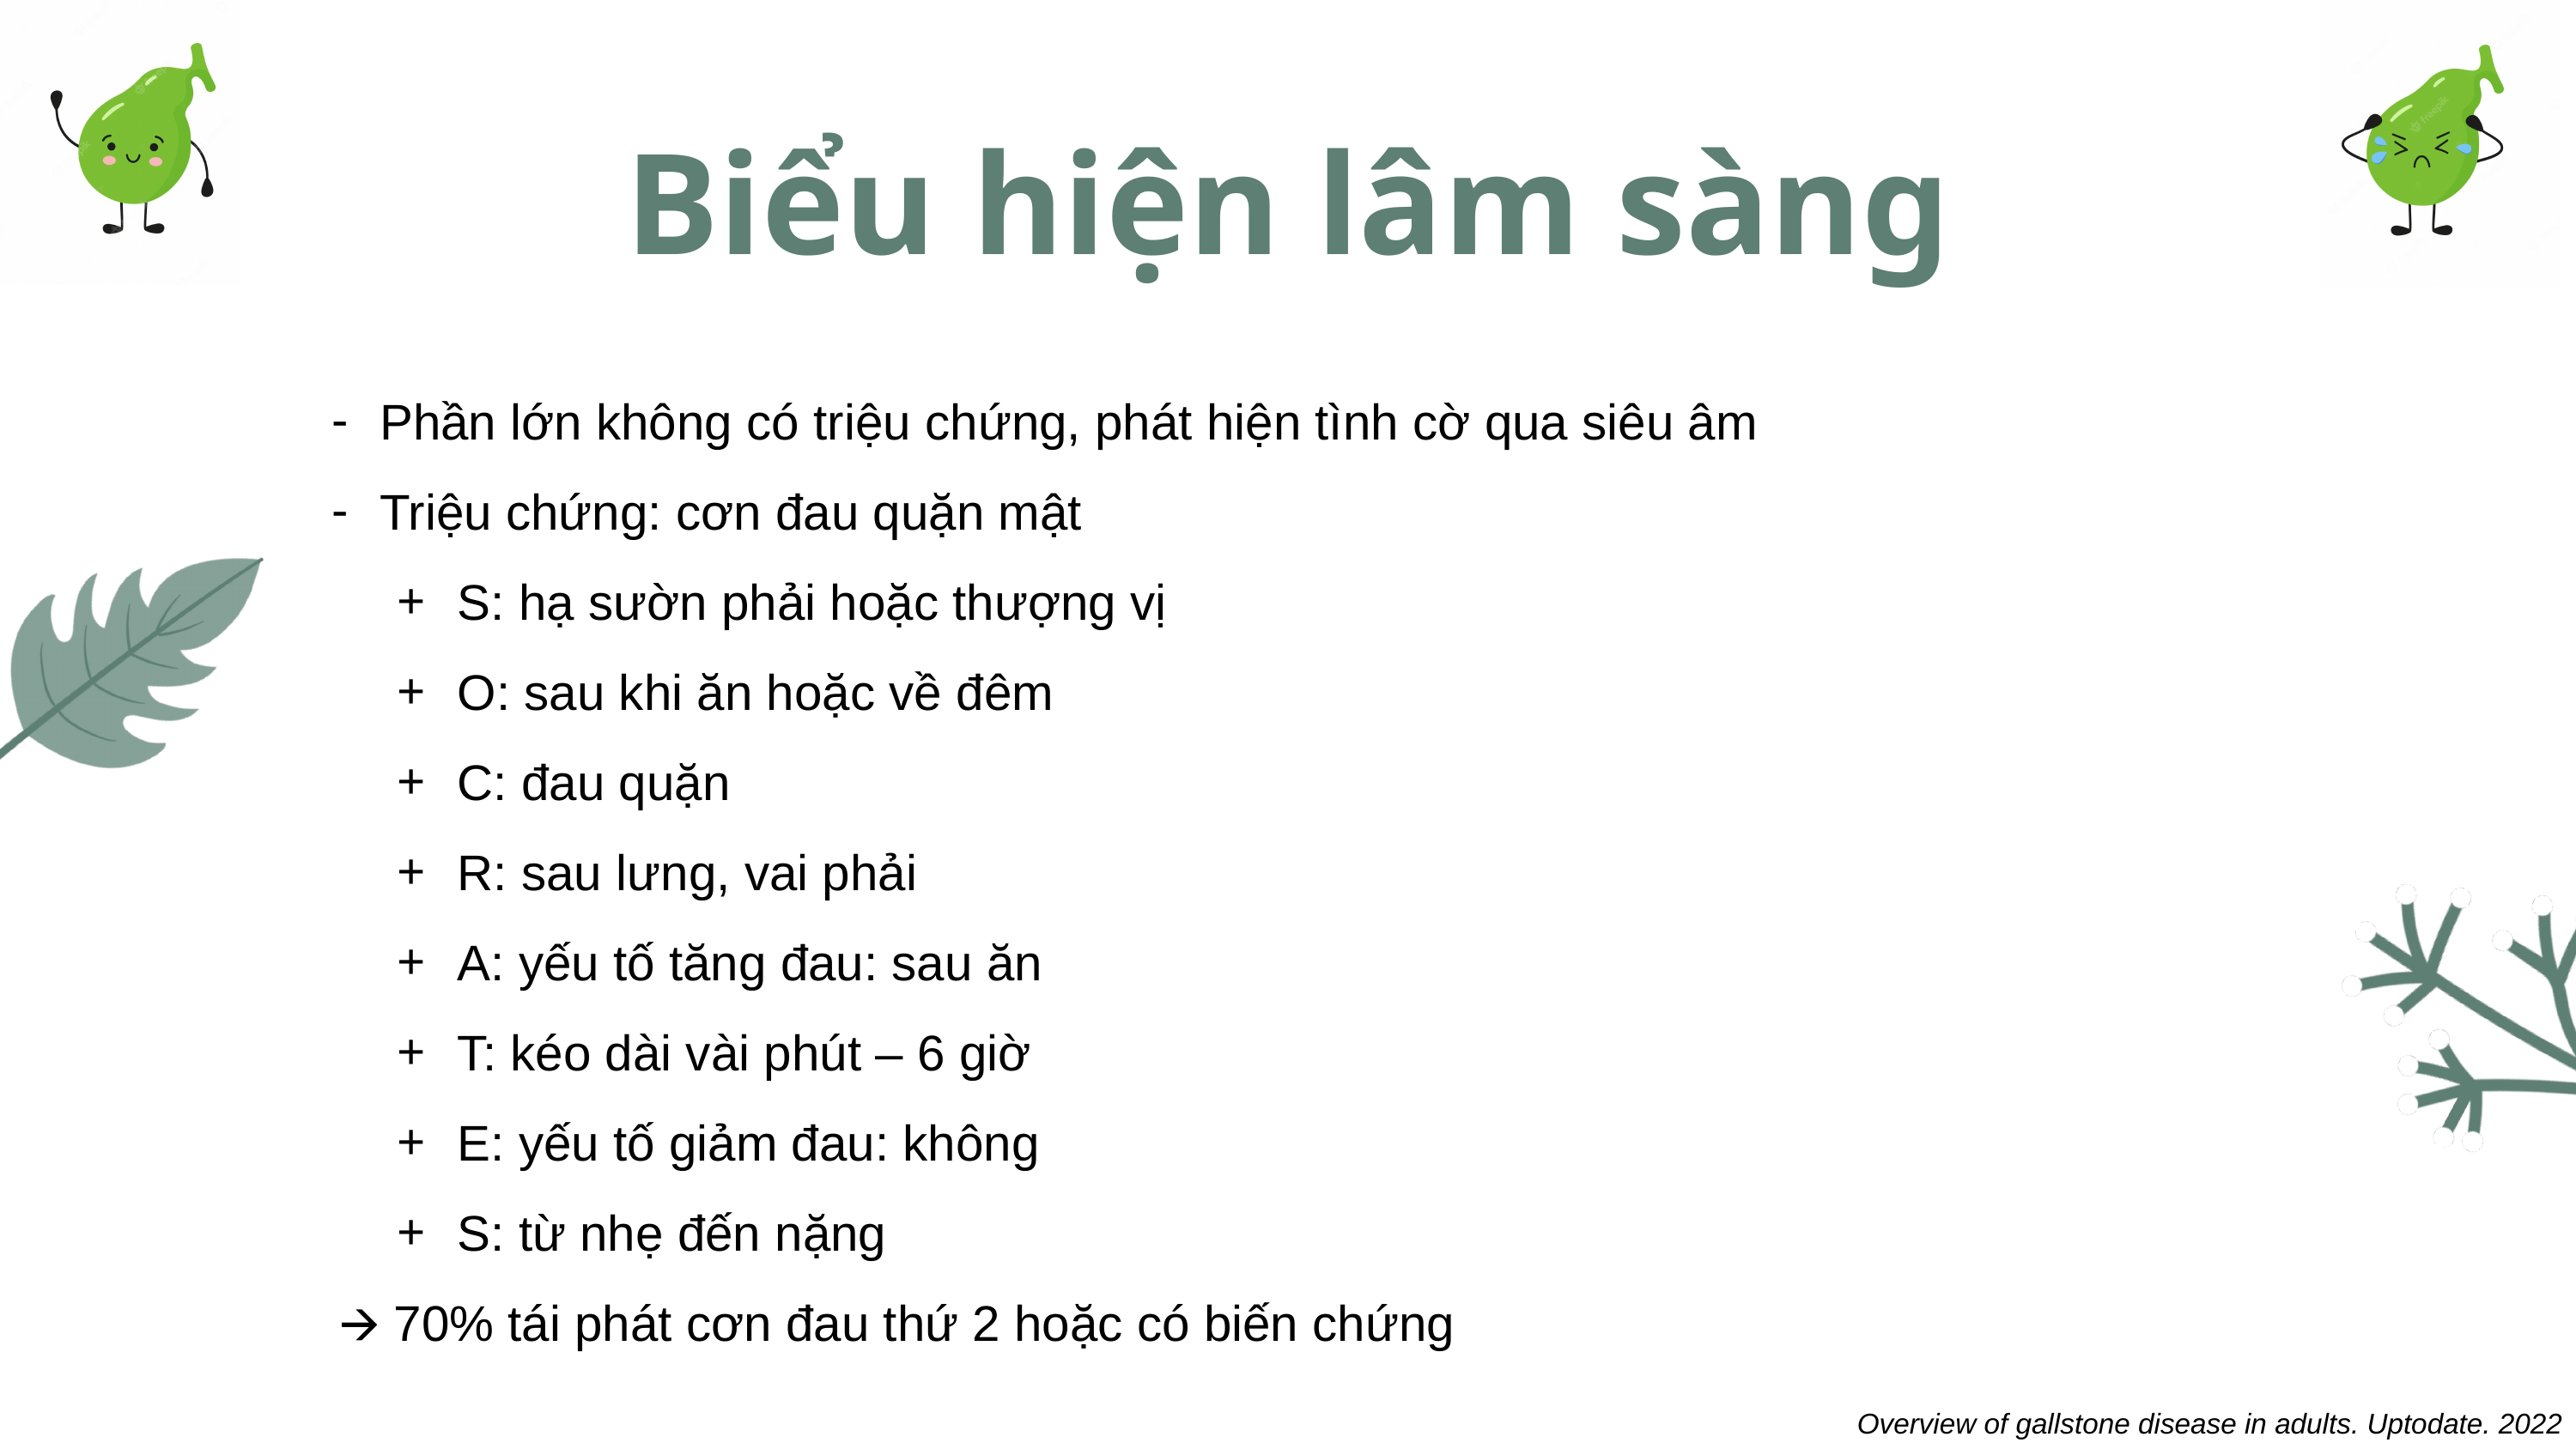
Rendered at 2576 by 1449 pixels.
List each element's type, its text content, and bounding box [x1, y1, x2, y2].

picture [0, 0, 240, 288]
picture [2286, 804, 2576, 1318]
text_box Biểu hiện lâm sàng [284, 101, 2292, 283]
text_box Overview of gallstone disease in adults. Uptodate. 2022 [1803, 1398, 2576, 1446]
picture [2320, 0, 2561, 288]
text_box Phần lớn không có triệu chứng, phát hiện tình cờ qua siêu âm Triệu chứng: cơn đau quặn mật S: hạ sườn phải hoặc thượng vị O: sau khi ăn hoặc về đêm C: đau quặn R: sau lưng, vai phải A: yếu tố tăng đau: sau ăn T: kéo dài vài phút – 6 giờ E: yếu tố giảm đau: không S: từ nhẹ đến nặng 🡪 70% tái phát cơn đau thứ 2 hoặc có biến chứng [319, 353, 2253, 1449]
picture [0, 478, 319, 862]
